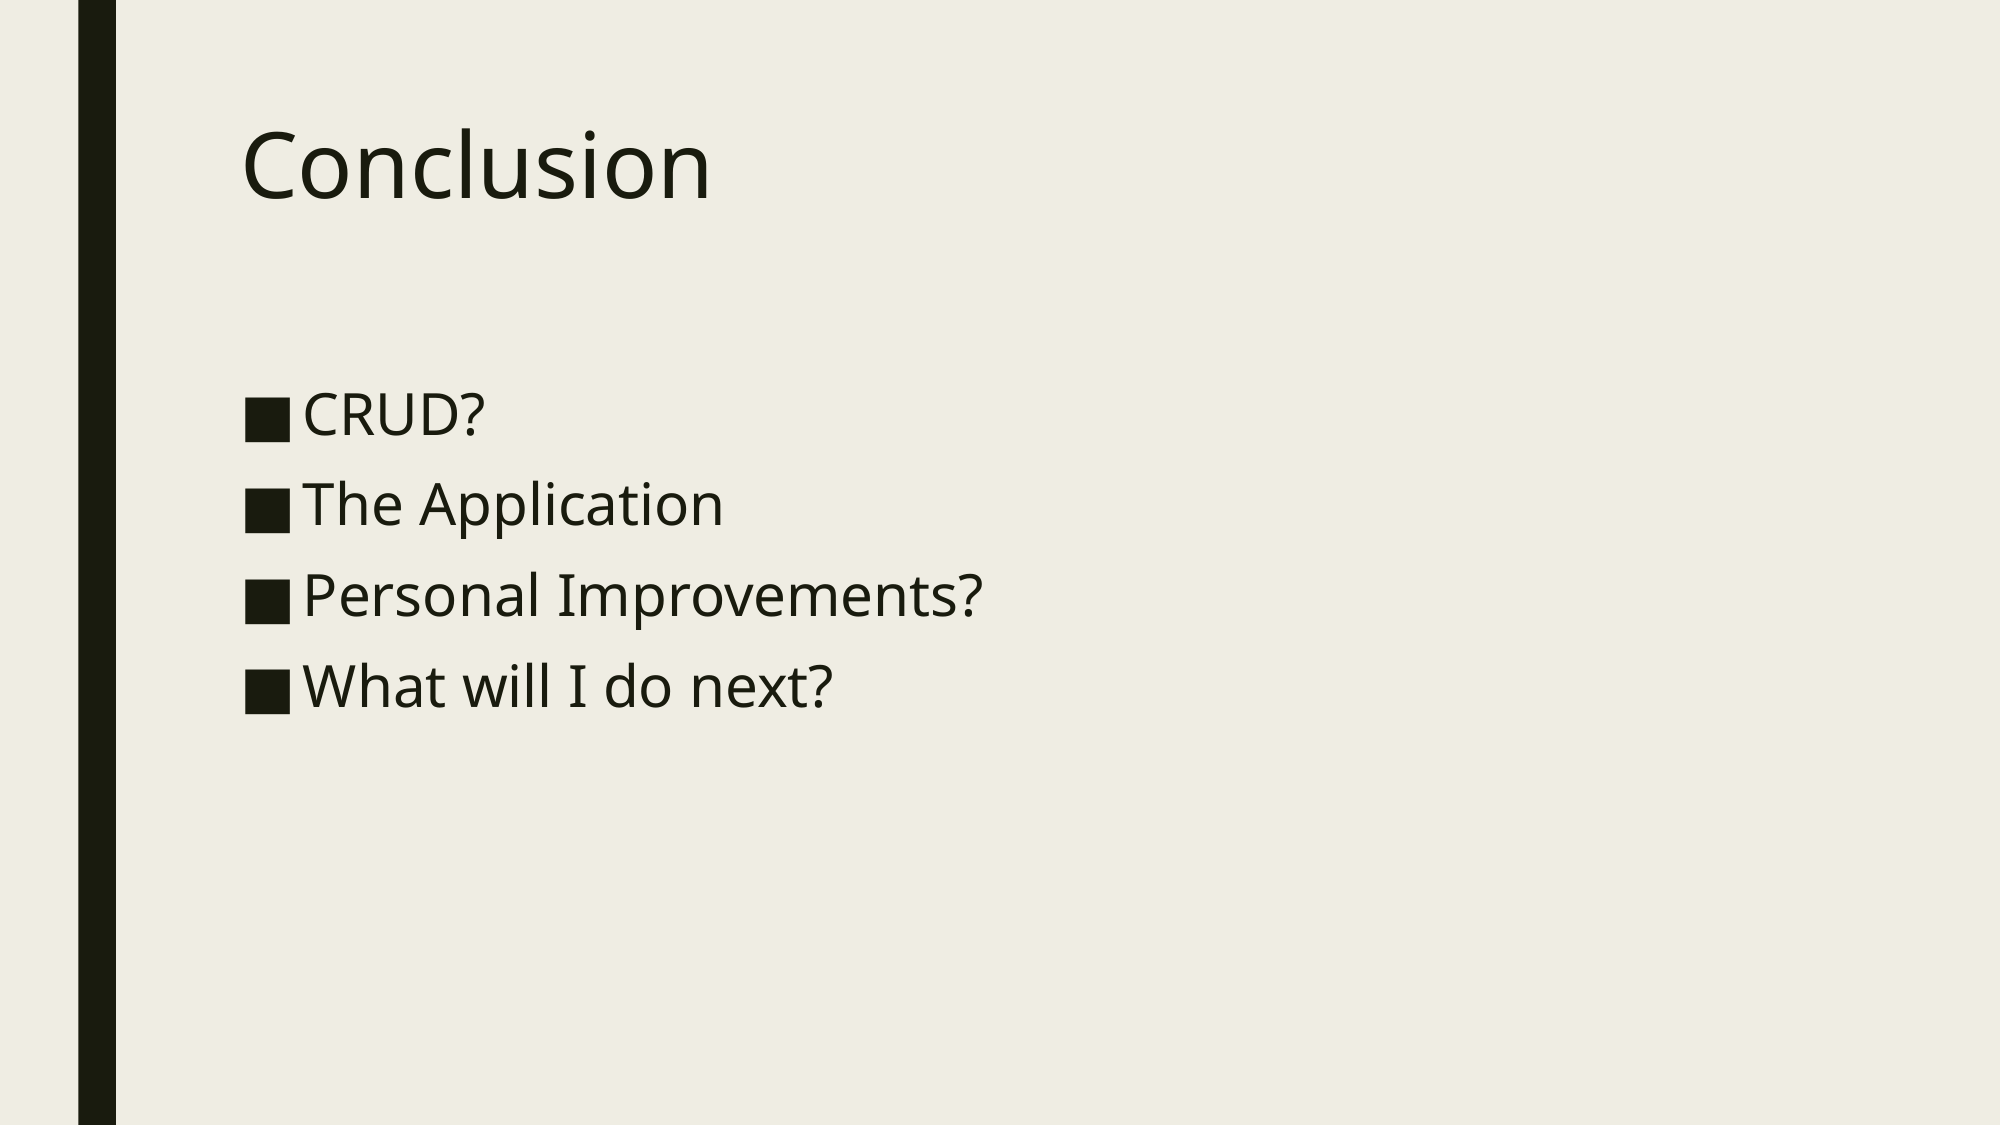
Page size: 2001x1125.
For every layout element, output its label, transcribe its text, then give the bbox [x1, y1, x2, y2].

title Conclusion [225, 112, 1800, 357]
list CRUD? The Application Personal Improvements? What will I do next? [225, 375, 1800, 963]
